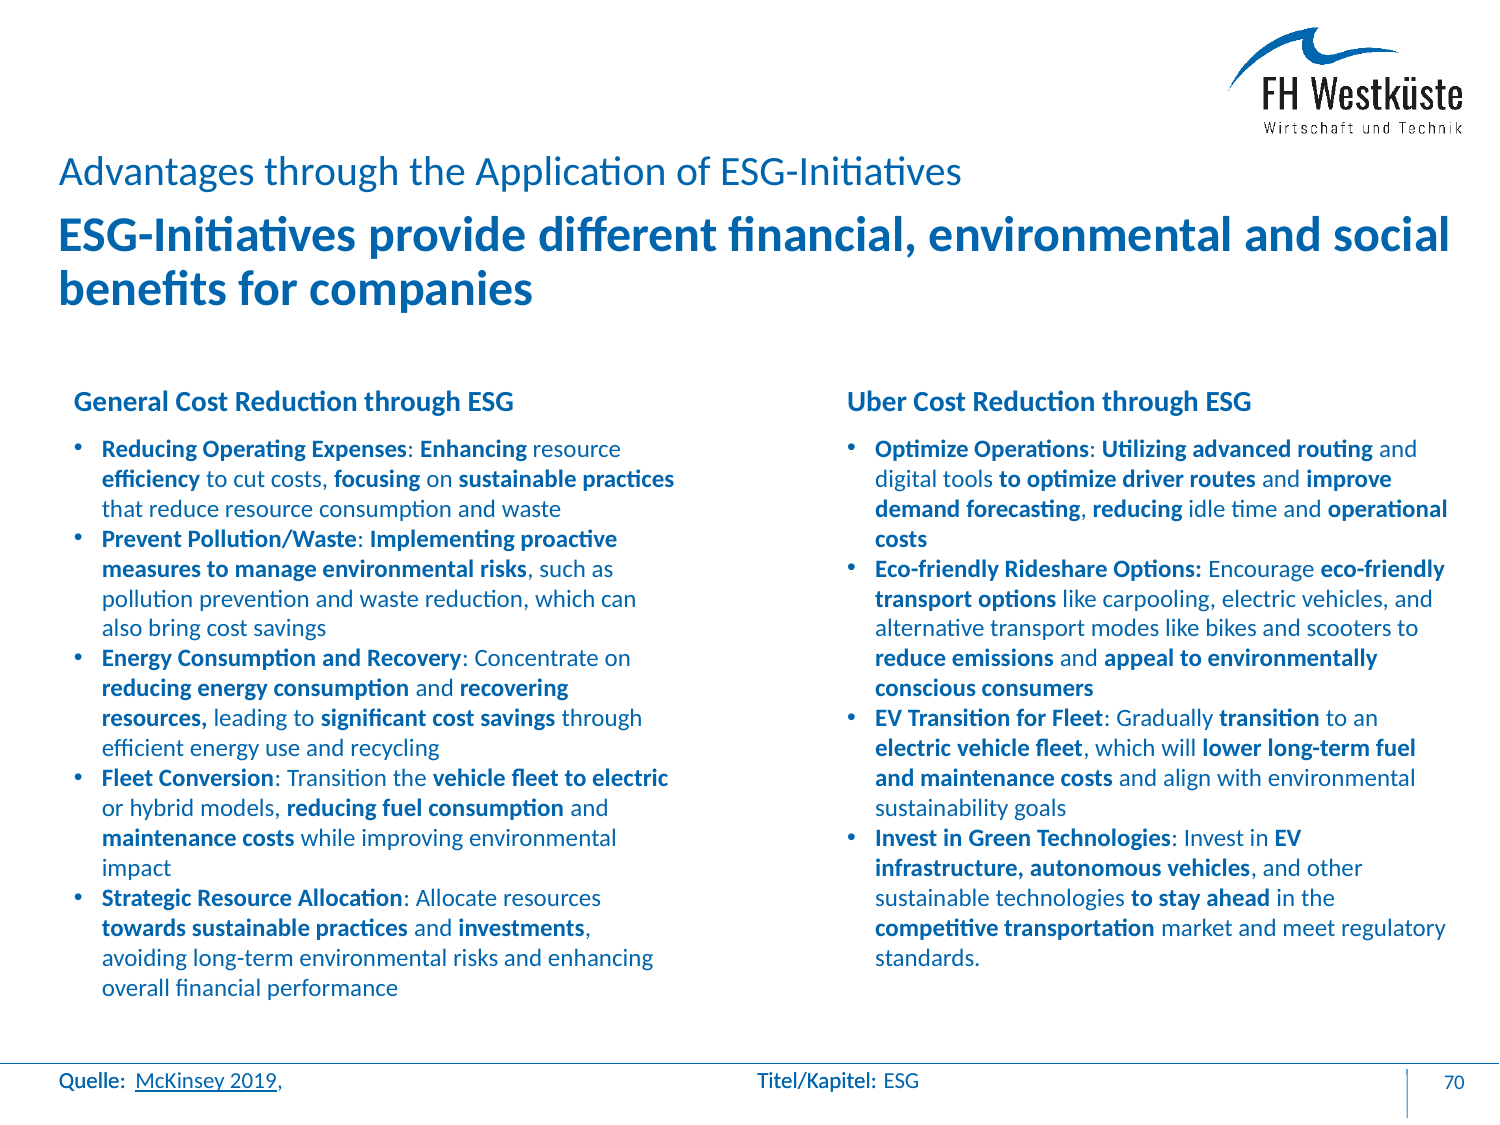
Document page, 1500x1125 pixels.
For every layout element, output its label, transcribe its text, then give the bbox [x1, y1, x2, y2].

text_box General Cost Reduction through ESG [58, 374, 692, 425]
title ESG-Initiatives provide different financial, environmental and social benefits for companies [59, 208, 1465, 315]
list ESG [883, 1069, 1400, 1119]
slide_number 70 [1414, 1069, 1465, 1099]
picture [1219, 19, 1474, 147]
text_box Reducing Operating Expenses: Enhancing resource efficiency to cut costs, focusing on sustainable practices that reduce resource consumption and waste Prevent Pollution/Waste: Implementing proactive measures to manage environmental risks, such as pollution prevention and waste reduction, which can also bring cost savings Energy Consumption and Recovery: Concentrate on reducing energy consumption and recovering resources, leading to significant cost savings through efficient energy use and recycling Fleet Conversion: Transition the vehicle fleet to electric or hybrid models, reducing fuel consumption and maintenance costs while improving environmental impact Strategic Resource Allocation: Allocate resources towards sustainable practices and investments, avoiding long-term environmental risks and enhancing overall financial performance [58, 425, 692, 1058]
text_box Optimize Operations: Utilizing advanced routing and digital tools to optimize driver routes and improve demand forecasting, reducing idle time and operational costs Eco-friendly Rideshare Options: Encourage eco-friendly transport options like carpooling, electric vehicles, and alternative transport modes like bikes and scooters to reduce emissions and appeal to environmentally conscious consumers EV Transition for Fleet: Gradually transition to an electric vehicle fleet, which will lower long-term fuel and maintenance costs and align with environmental sustainability goals Invest in Green Technologies: Invest in EV infrastructure, autonomous vehicles, and other sustainable technologies to stay ahead in the competitive transportation market and meet regulatory standards. [831, 424, 1465, 1058]
text_box McKinsey 2019, [135, 1069, 750, 1119]
text_box Uber Cost Reduction through ESG [832, 374, 1465, 425]
list Advantages through the Application of ESG-Initiatives [59, 149, 1465, 197]
